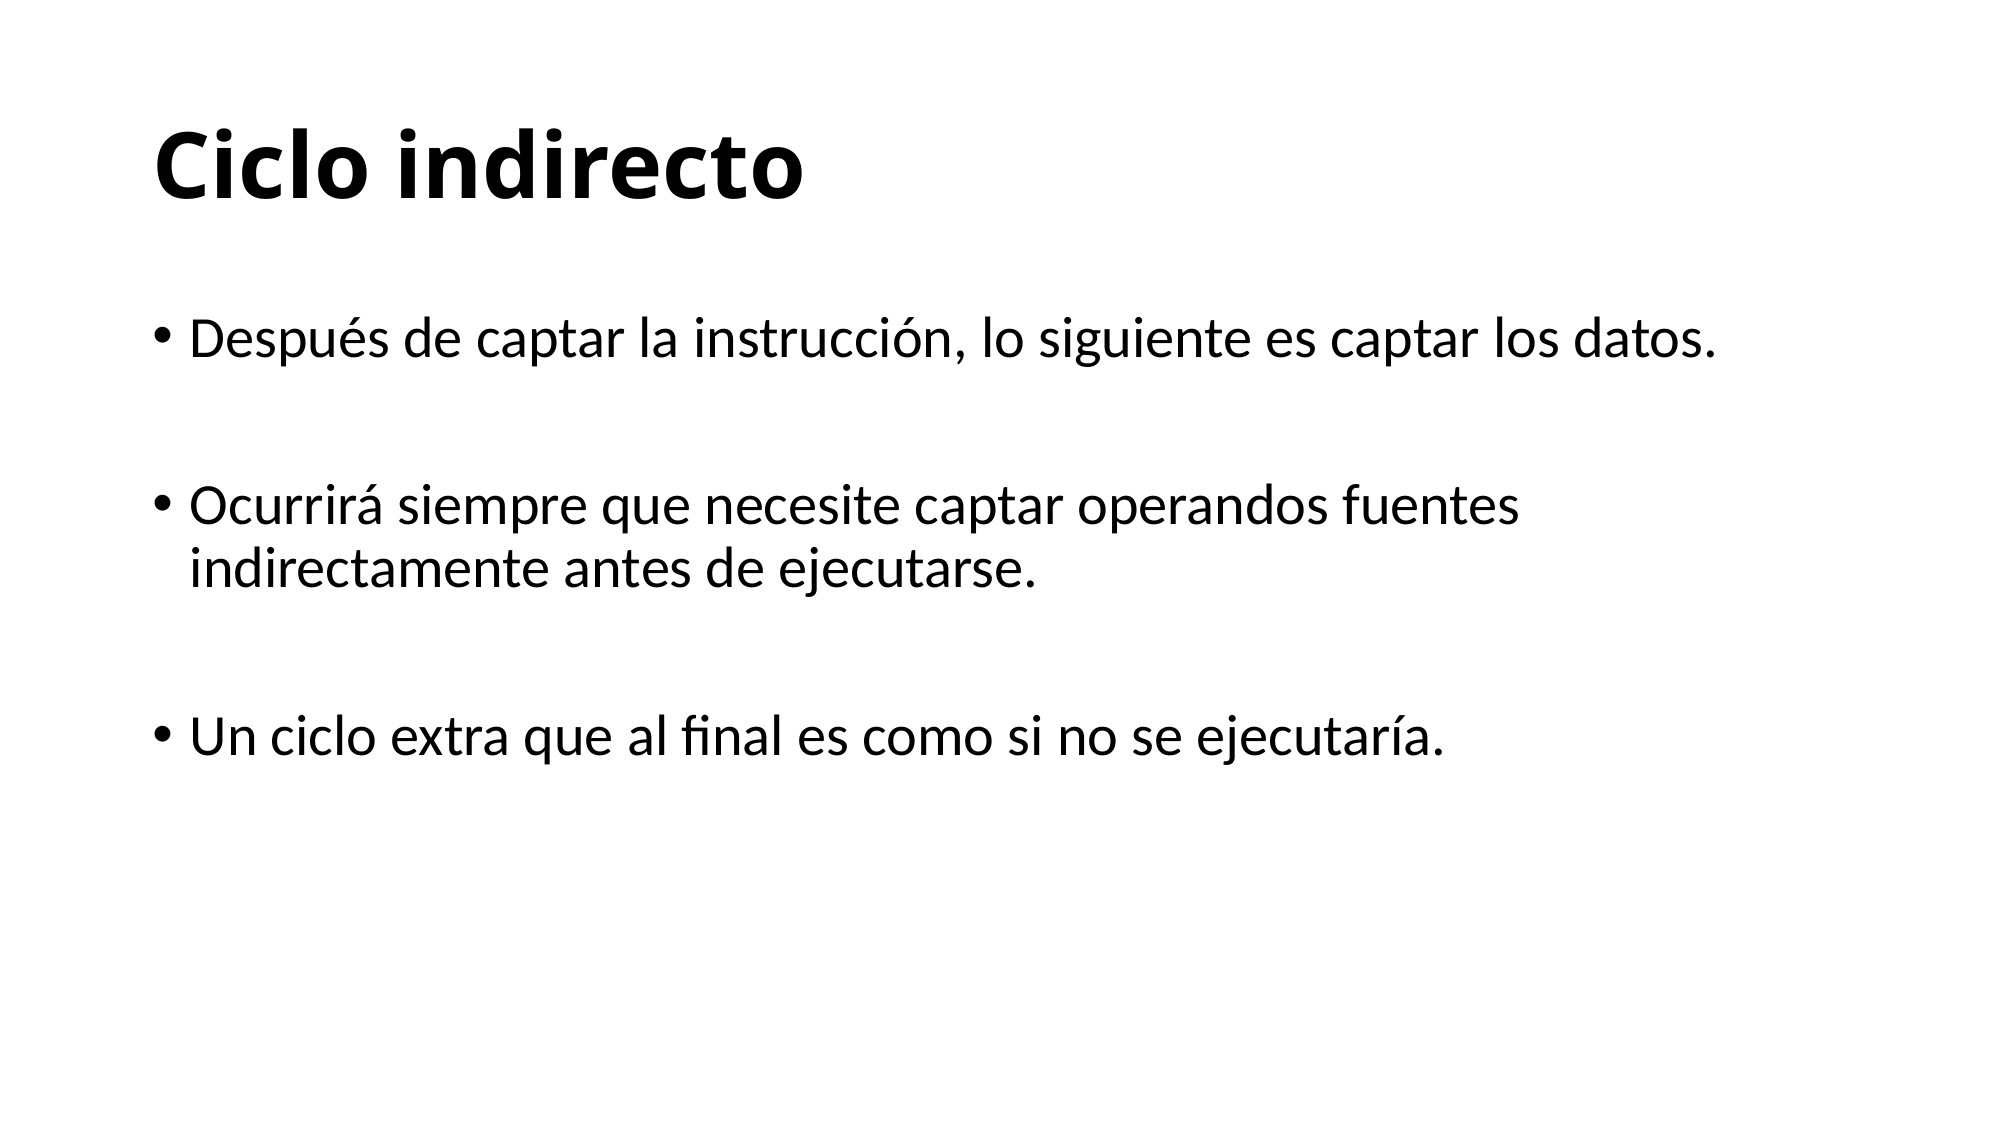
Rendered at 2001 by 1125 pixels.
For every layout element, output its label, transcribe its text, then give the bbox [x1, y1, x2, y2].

list Después de captar la instrucción, lo siguiente es captar los datos. Ocurrirá siempre que necesite captar operandos fuentes indirectamente antes de ejecutarse. Un ciclo extra que al final es como si no se ejecutaría. [137, 299, 1863, 1014]
title Ciclo indirecto [137, 59, 1863, 278]
